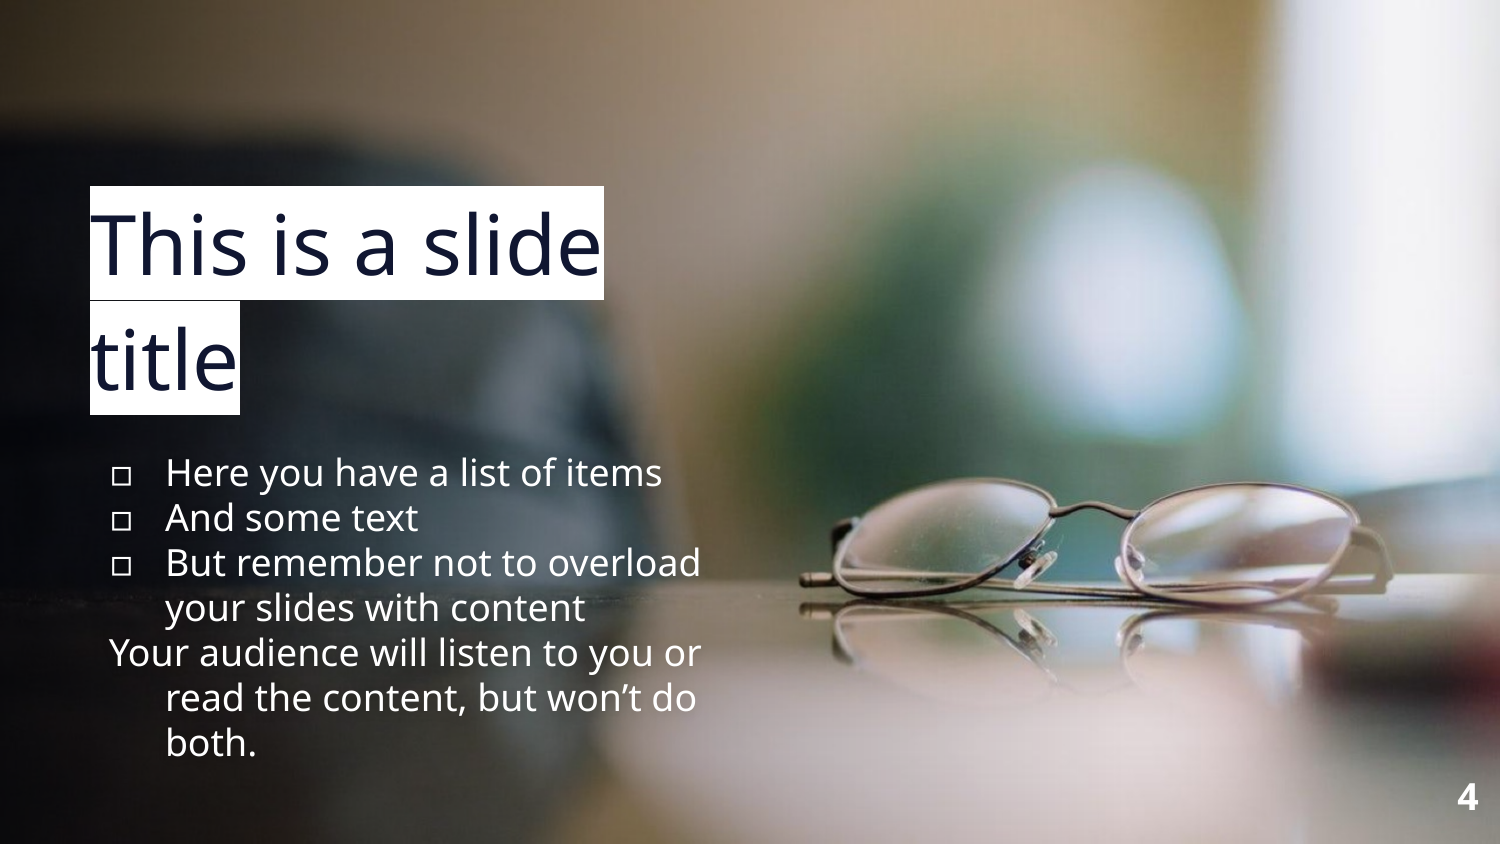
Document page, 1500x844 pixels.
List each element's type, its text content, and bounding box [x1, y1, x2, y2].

list Here you have a list of items And some text But remember not to overload your slides with content Your audience will listen to you or read the content, but won’t do both. [75, 434, 750, 785]
slide_number 4 [1407, 752, 1494, 844]
picture [0, 0, 1500, 844]
title This is a slide title [75, 71, 750, 422]
